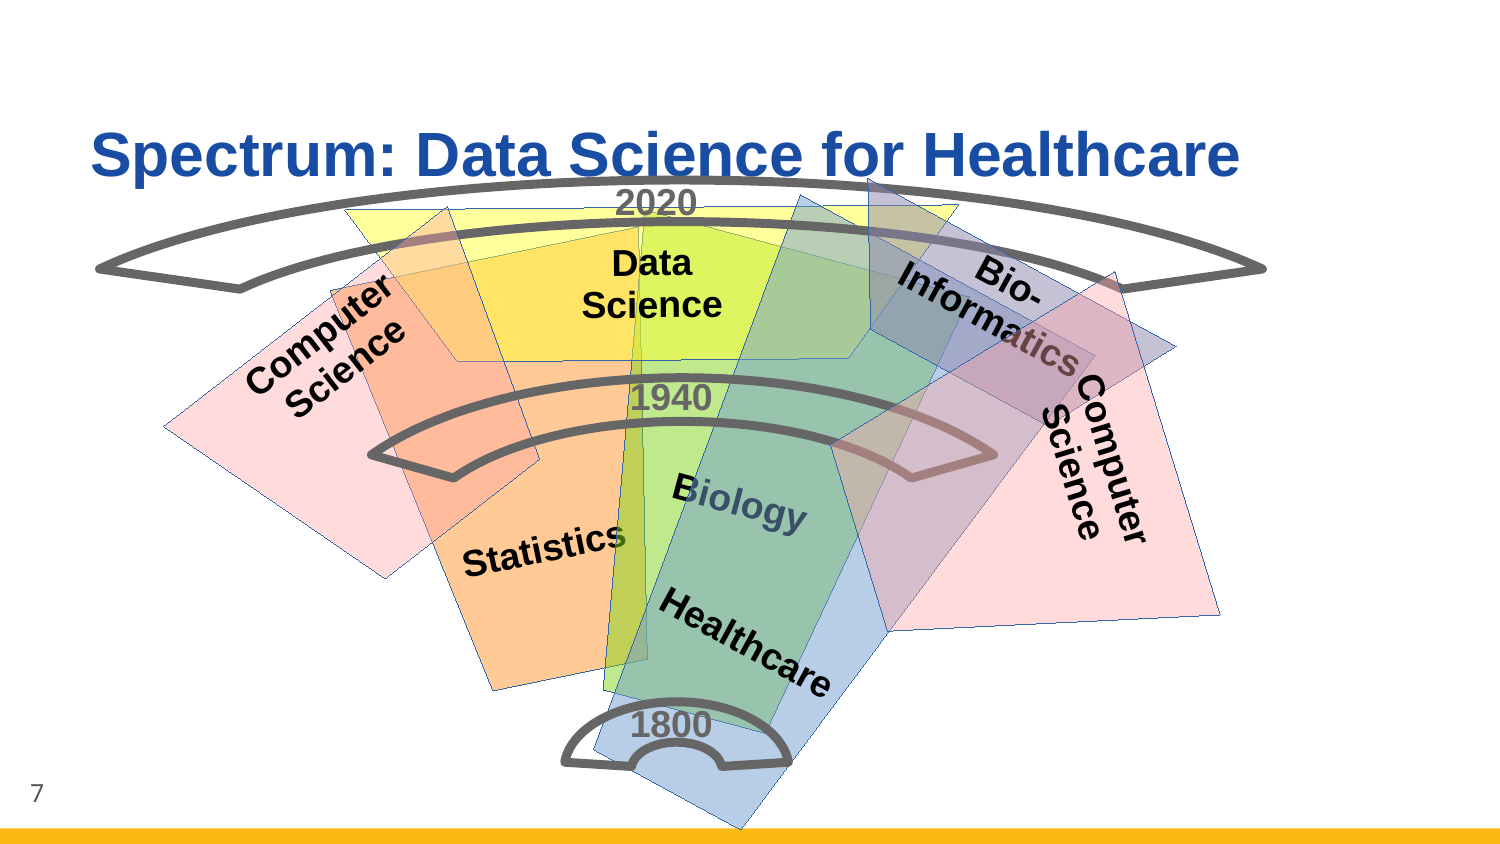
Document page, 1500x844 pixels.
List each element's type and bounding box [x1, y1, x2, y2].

text_box [600, 174, 735, 231]
title [75, 0, 1425, 197]
text_box [615, 369, 750, 426]
list [75, 200, 1425, 766]
text_box [615, 697, 750, 753]
